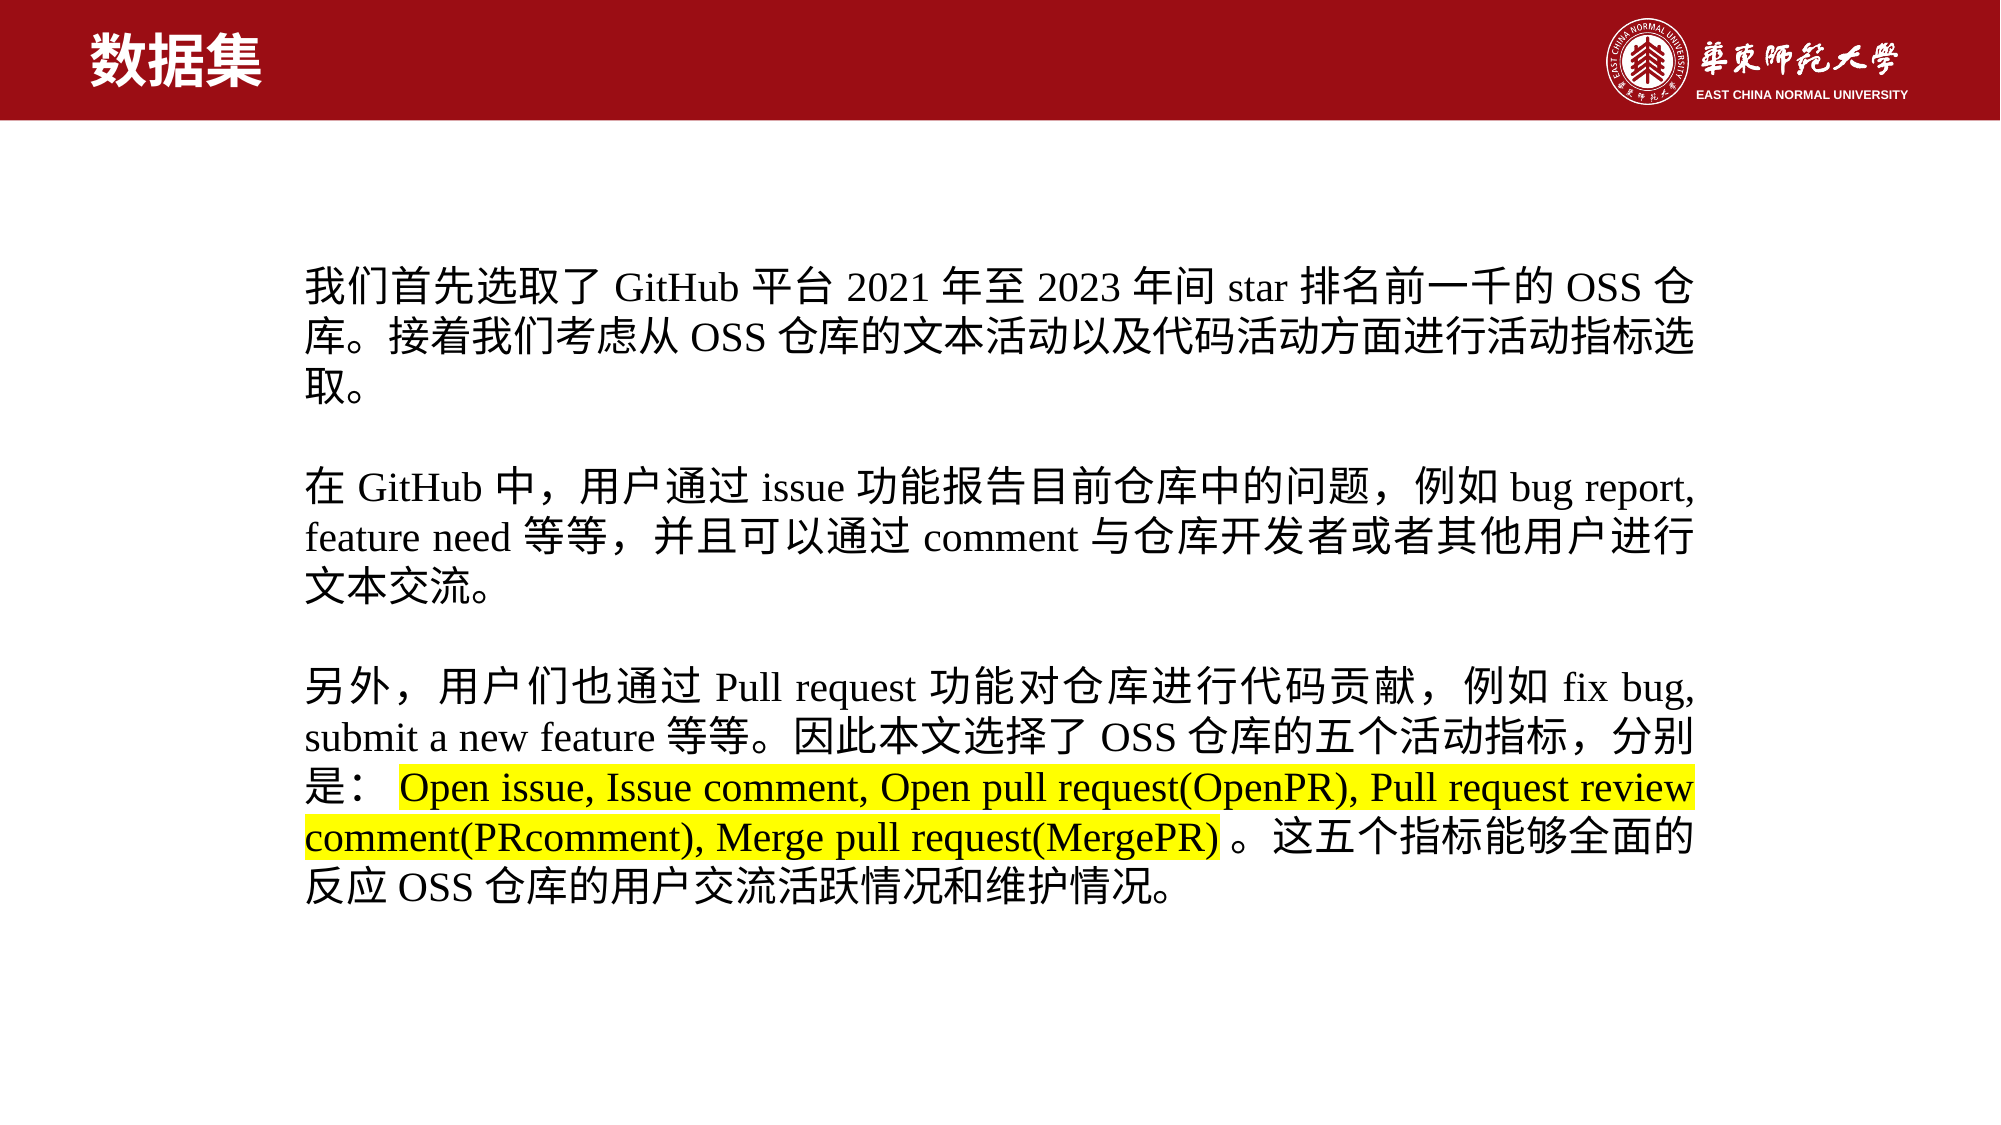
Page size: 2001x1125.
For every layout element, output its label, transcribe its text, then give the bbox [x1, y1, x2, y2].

text_box 我们首先选取了GitHub平台2021年至2023年间star排名前一千的OSS仓库。接着我们考虑从OSS仓库的文本活动以及代码活动方面进行活动指标选取。 在GitHub中，用户通过issue功能报告目前仓库中的问题，例如bug report, feature need等等，并且可以通过comment与仓库开发者或者其他用户进行文本交流。 另外，用户们也通过Pull request功能对仓库进行代码贡献，例如fix bug, submit a new feature等等。因此本文选择了OSS仓库的五个活动指标，分别是：Open issue, Issue comment, Open pull request(OpenPR), Pull request review comment(PRcomment), Merge pull request(MergePR)。这五个指标能够全面的反应OSS仓库的用户交流活跃情况和维护情况。 [289, 251, 1711, 917]
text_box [0, 0, 2000, 121]
